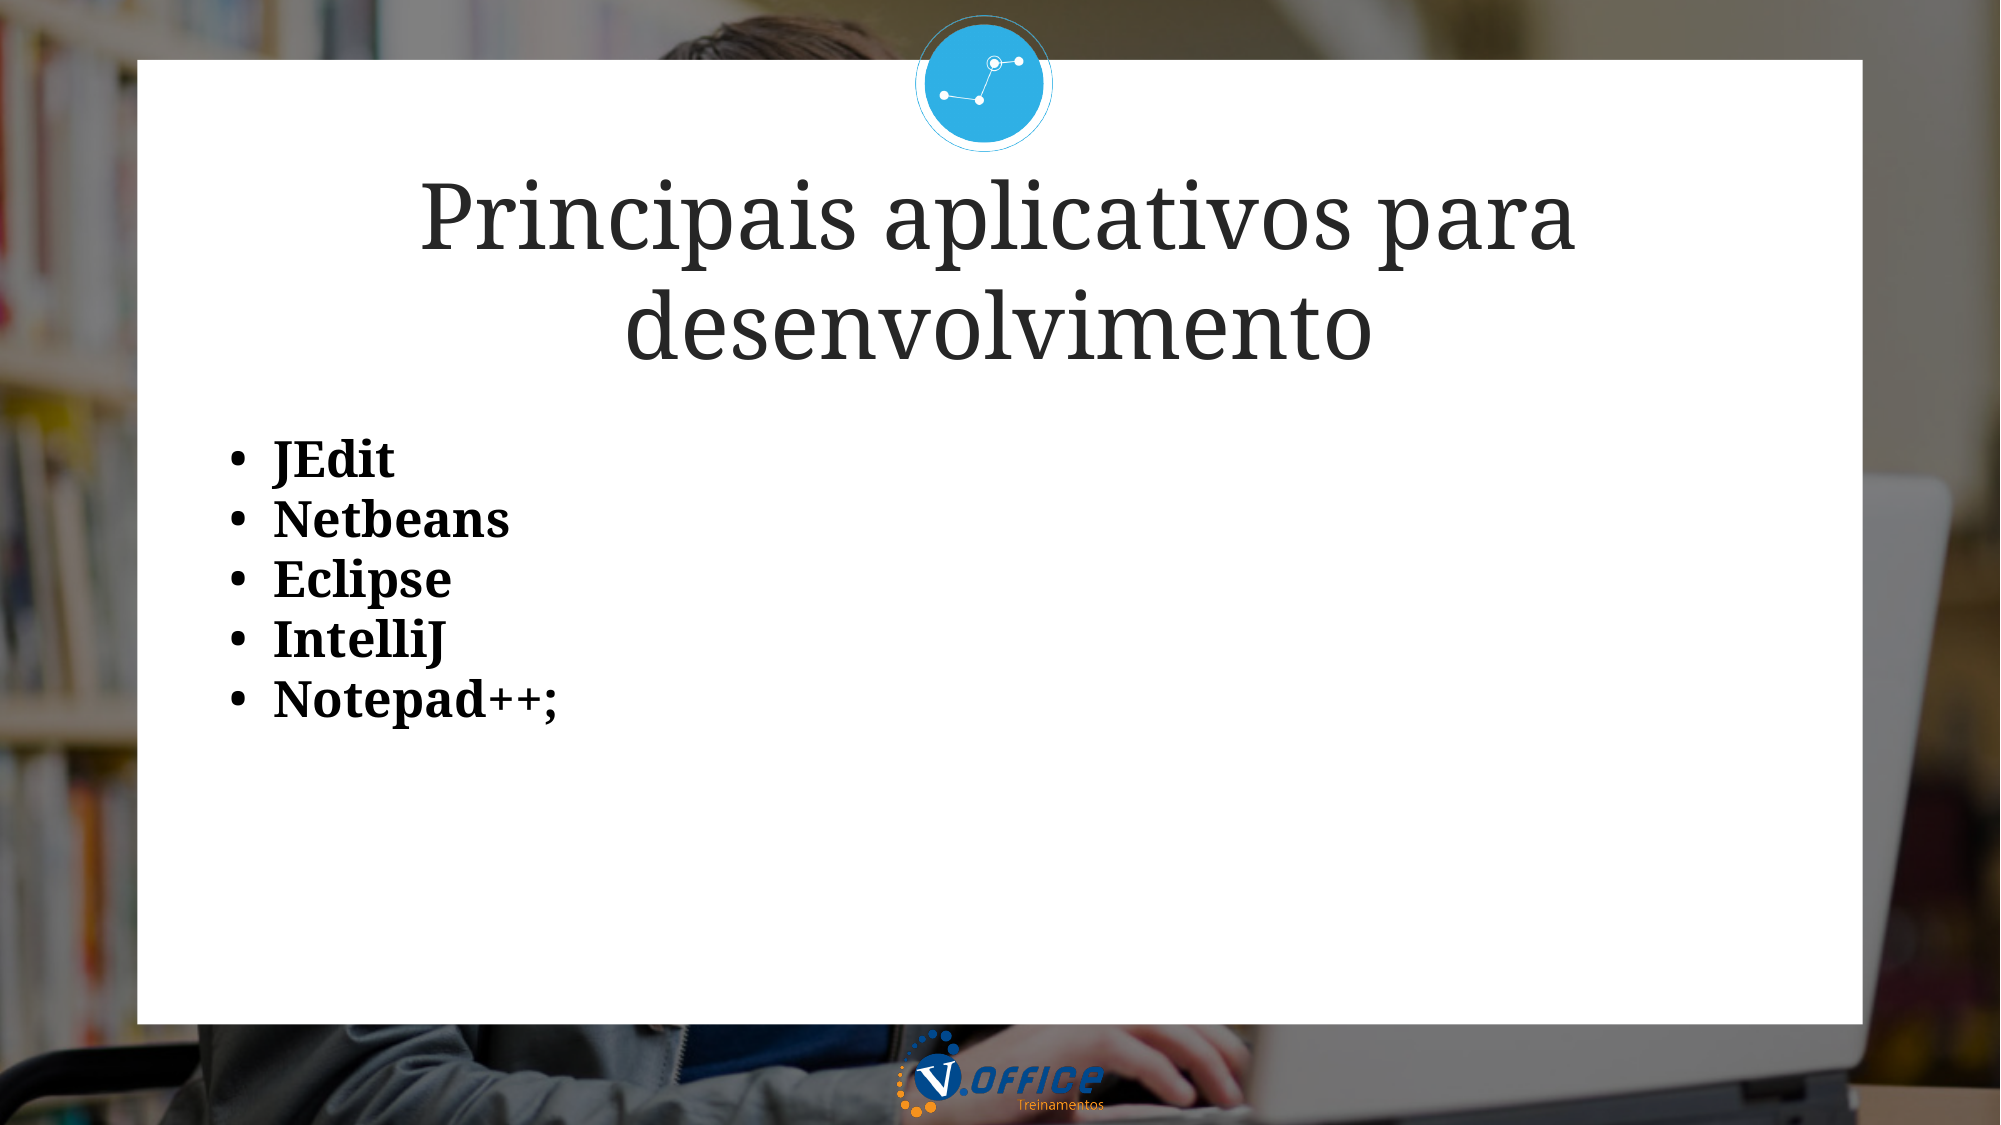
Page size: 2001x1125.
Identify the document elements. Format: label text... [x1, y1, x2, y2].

picture [0, 0, 2000, 1125]
text_box Principais aplicativos para desenvolvimento [212, 161, 1788, 375]
text_box JEdit Netbeans Eclipse IntelliJ Notepad++; [212, 419, 1788, 964]
